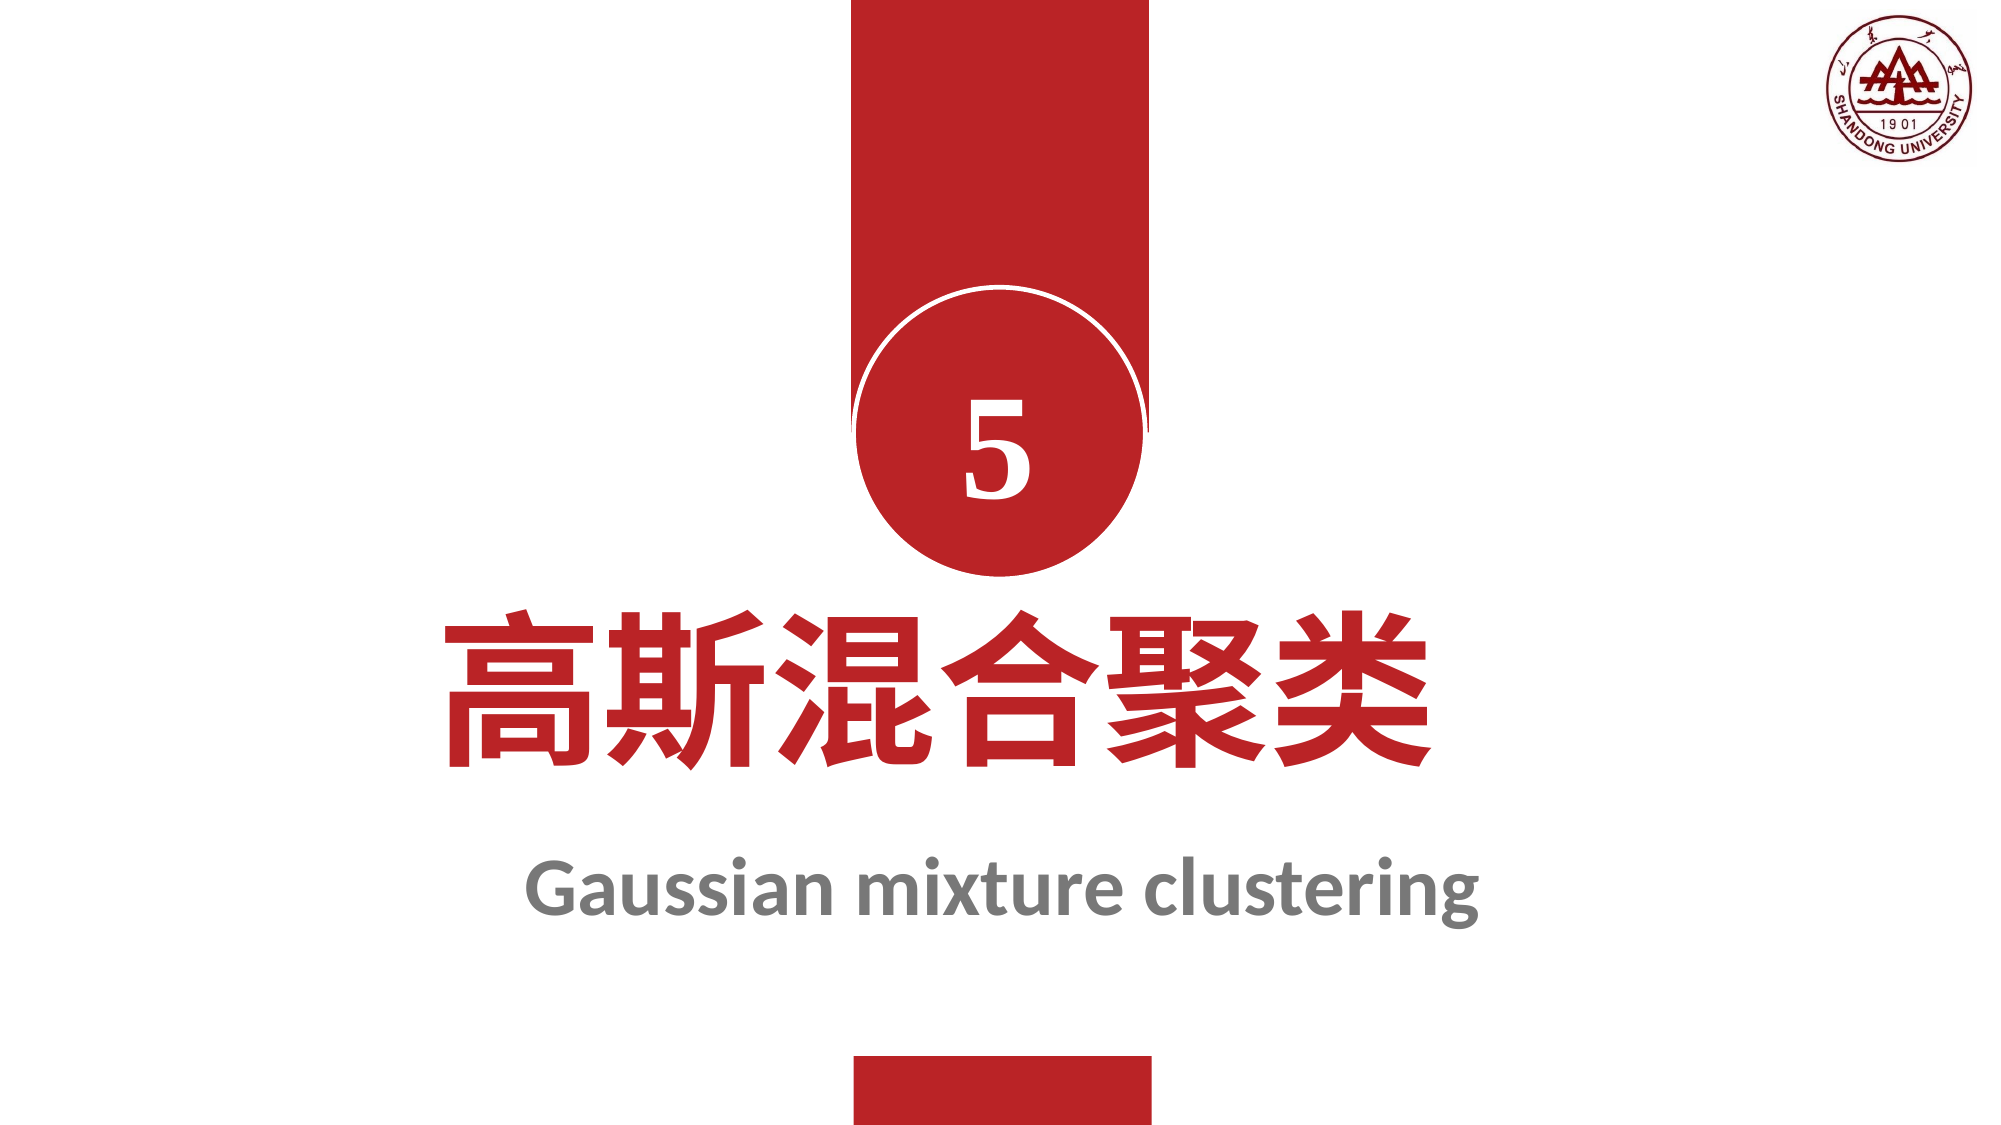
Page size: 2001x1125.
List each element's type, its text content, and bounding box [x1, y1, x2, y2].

text_box [884, 285, 1115, 340]
text_box 5 [879, 340, 1117, 536]
text_box 高斯混合聚类 Gaussian mixture clustering [418, 632, 1587, 939]
picture [1820, 9, 1977, 167]
text_box [851, 347, 879, 520]
text_box [851, 1054, 1154, 1125]
text_box [849, 0, 1151, 434]
text_box [1117, 343, 1148, 523]
text_box [893, 536, 1106, 582]
